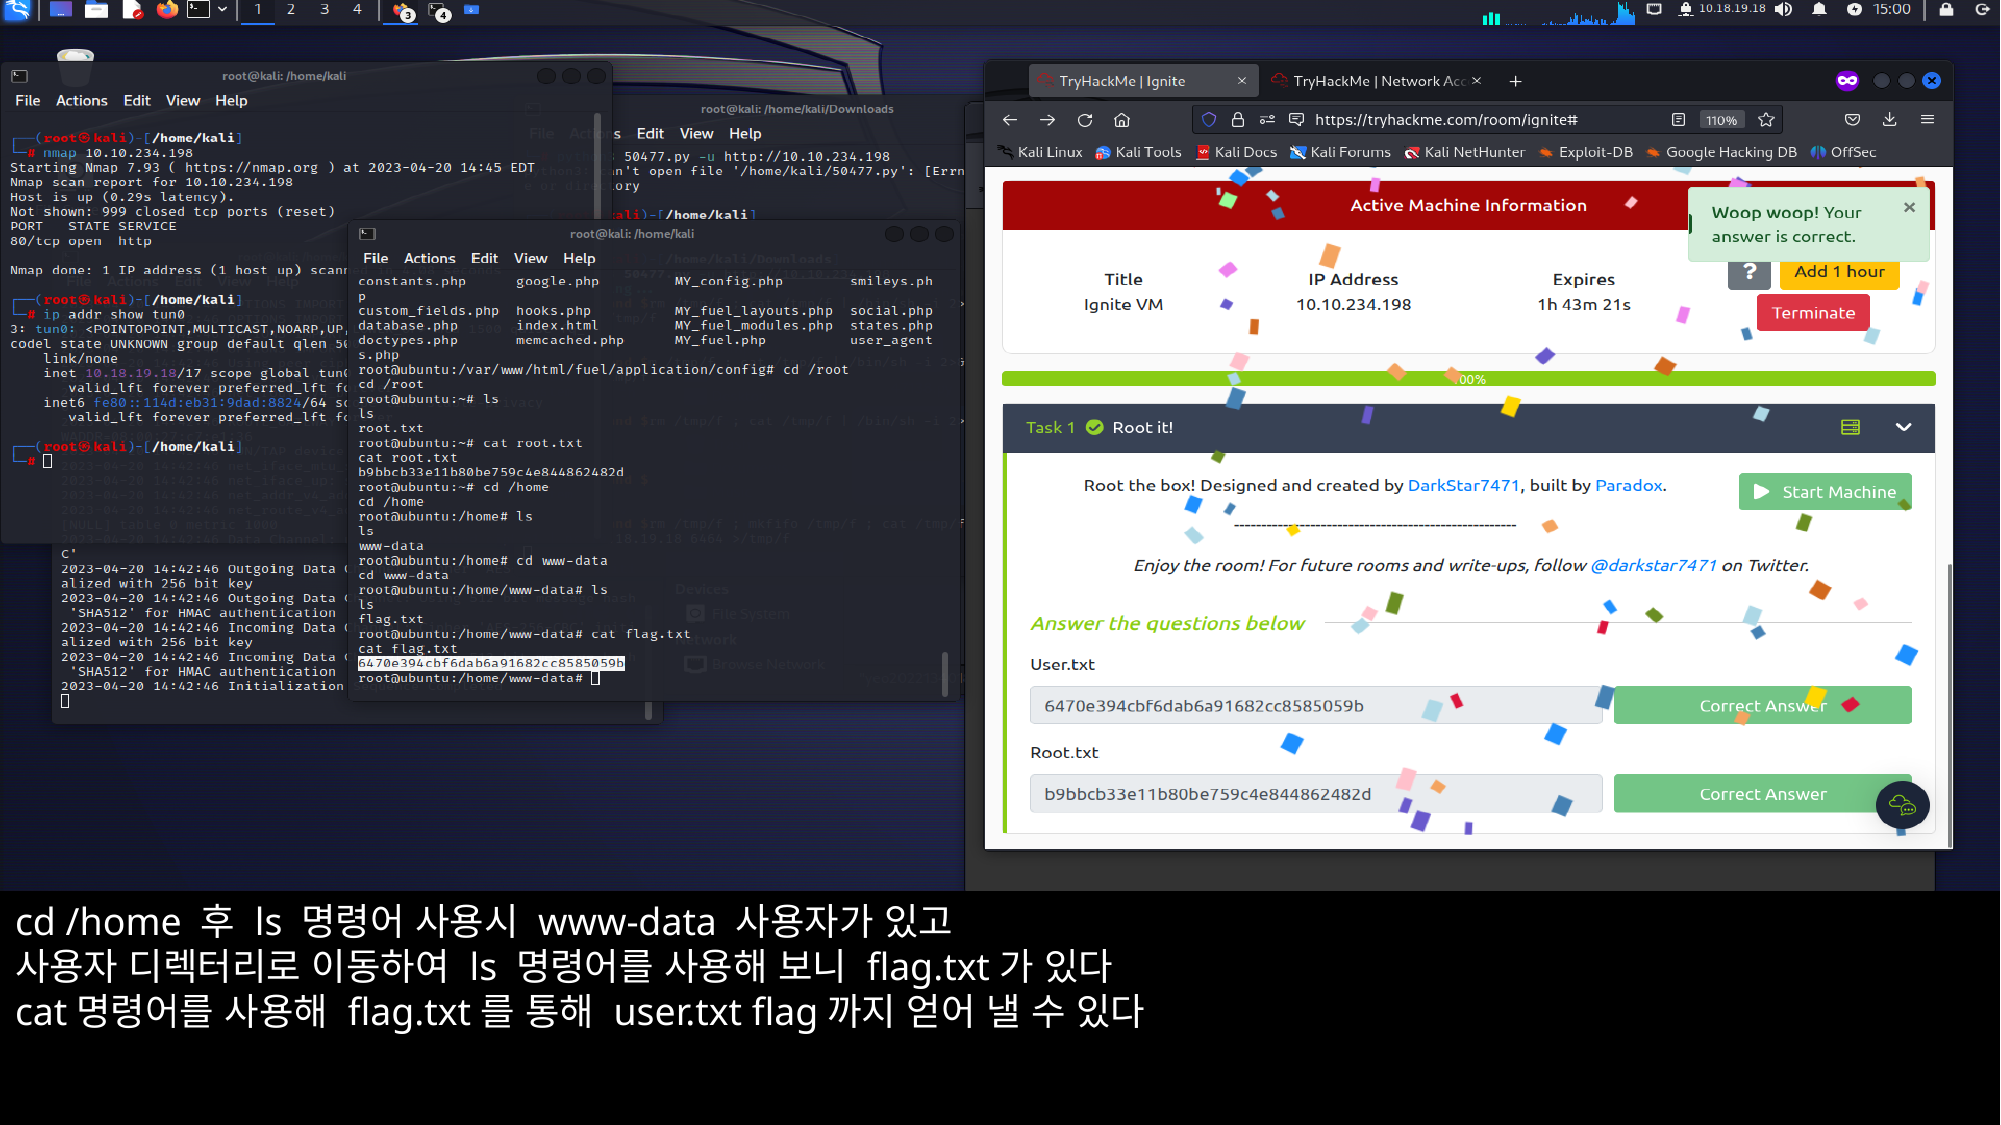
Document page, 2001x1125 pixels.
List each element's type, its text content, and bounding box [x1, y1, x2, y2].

text_box cd /home 후 ls 명령어 사용시 www-data 사용자가 있고 사용자 디렉터리로 이동하여 ls 명령어를 사용해 보니 flag.txt가 있다 cat명령어를 사용해 flag.txt를 통해 user.txt flag까지 얻어 낼 수 있다 [0, 891, 1648, 1086]
picture [0, 0, 2000, 891]
